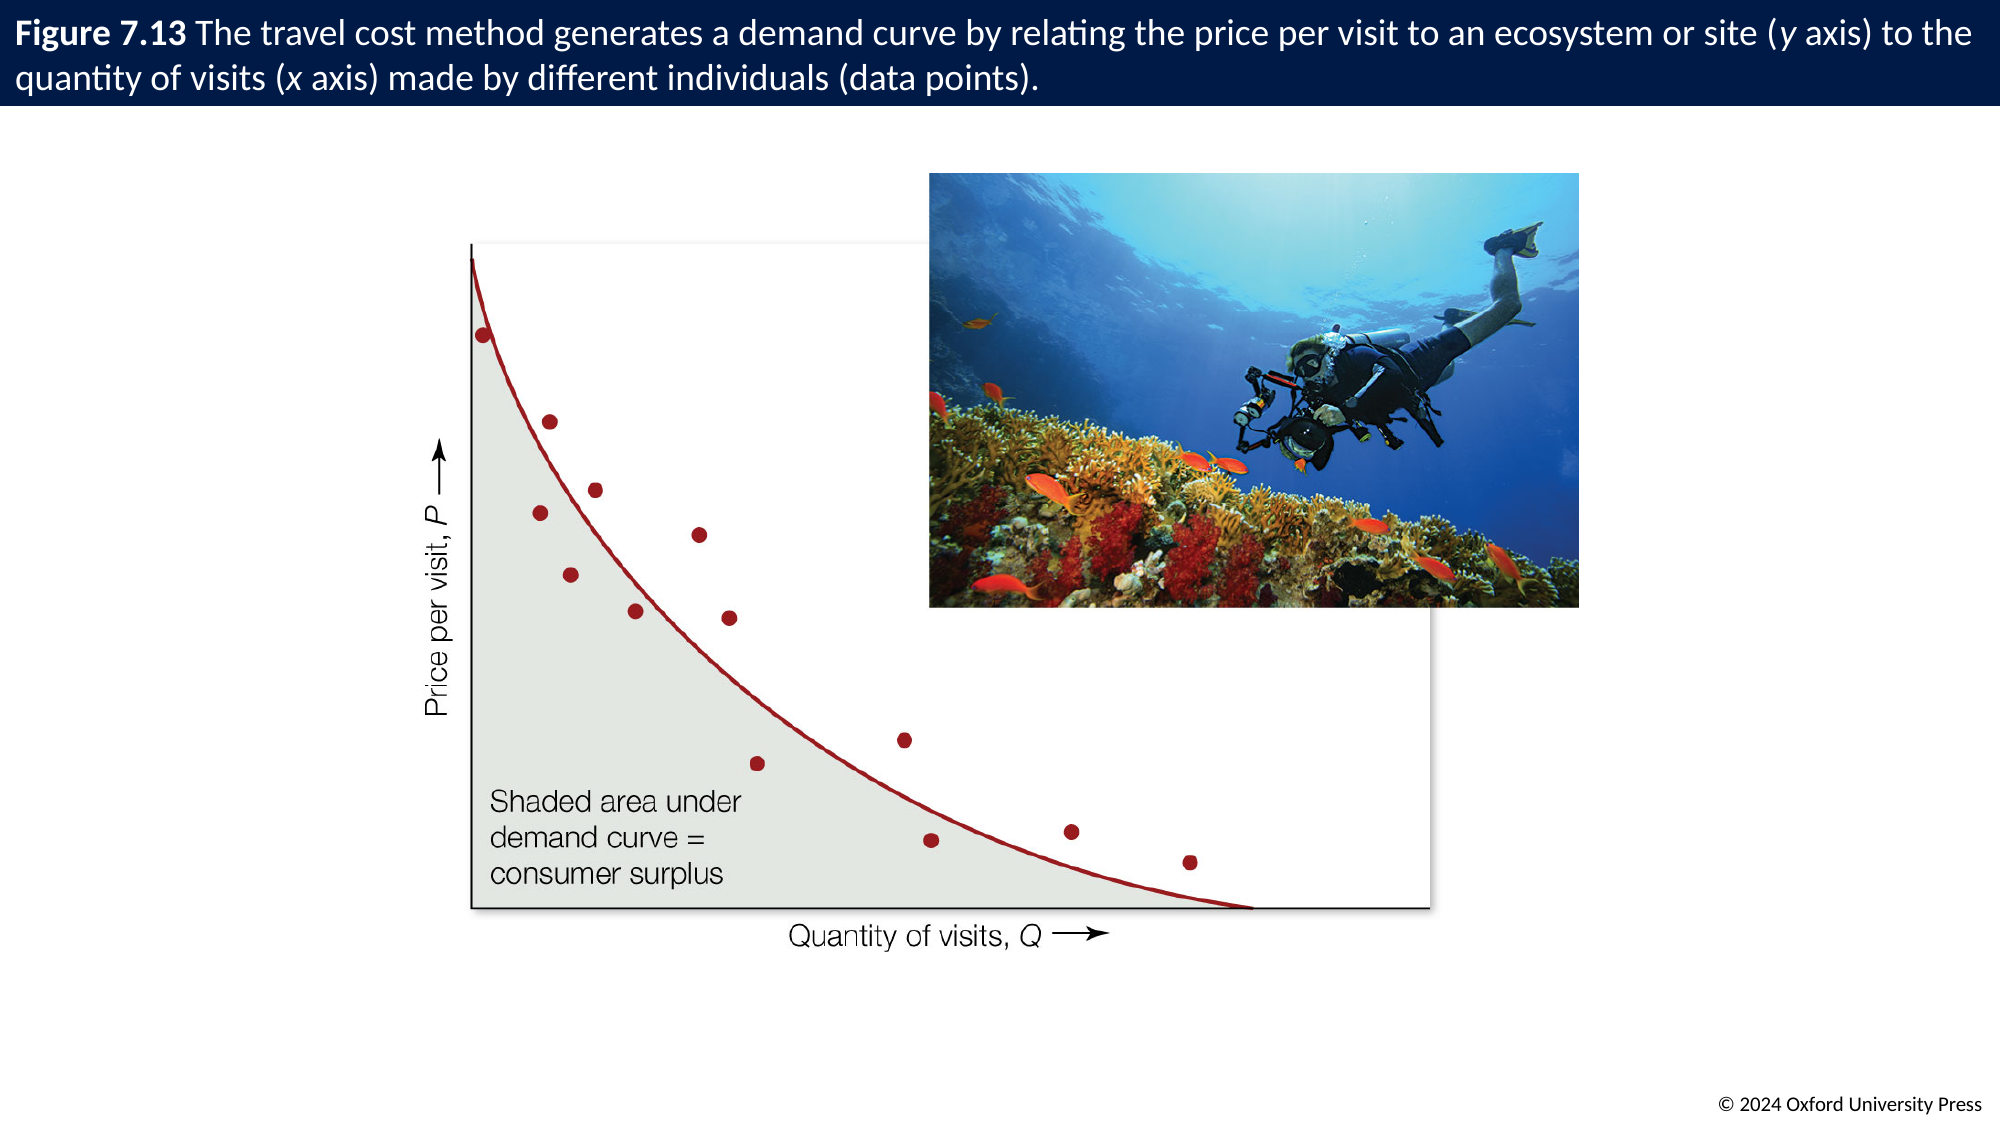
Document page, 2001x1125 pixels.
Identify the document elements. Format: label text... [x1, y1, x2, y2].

picture [421, 173, 1579, 952]
title Figure 7.13 The travel cost method generates a demand curve by relating the price per visit to an ecosystem or site (y axis) to the quantity of visits (x axis) made by different individuals (data points). [0, 0, 2000, 106]
